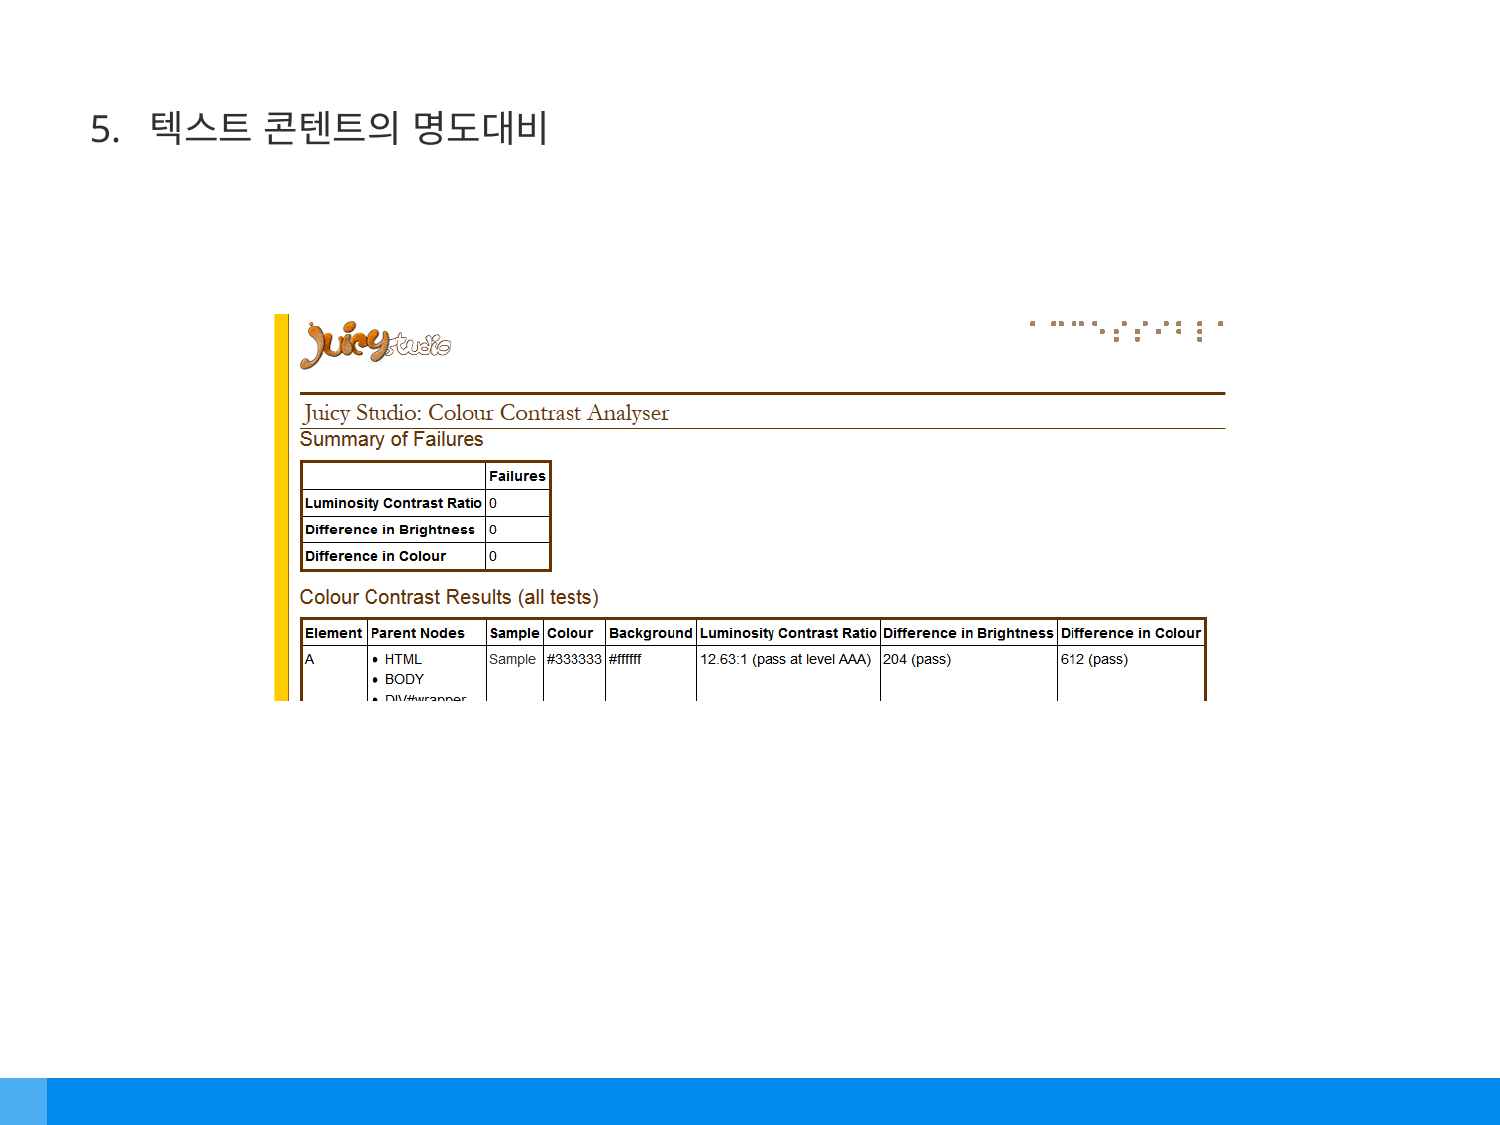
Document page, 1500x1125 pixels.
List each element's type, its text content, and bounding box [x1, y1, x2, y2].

text_box 5. 텍스트 콘텐트의 명도대비 [75, 35, 1196, 221]
picture [274, 314, 1226, 701]
